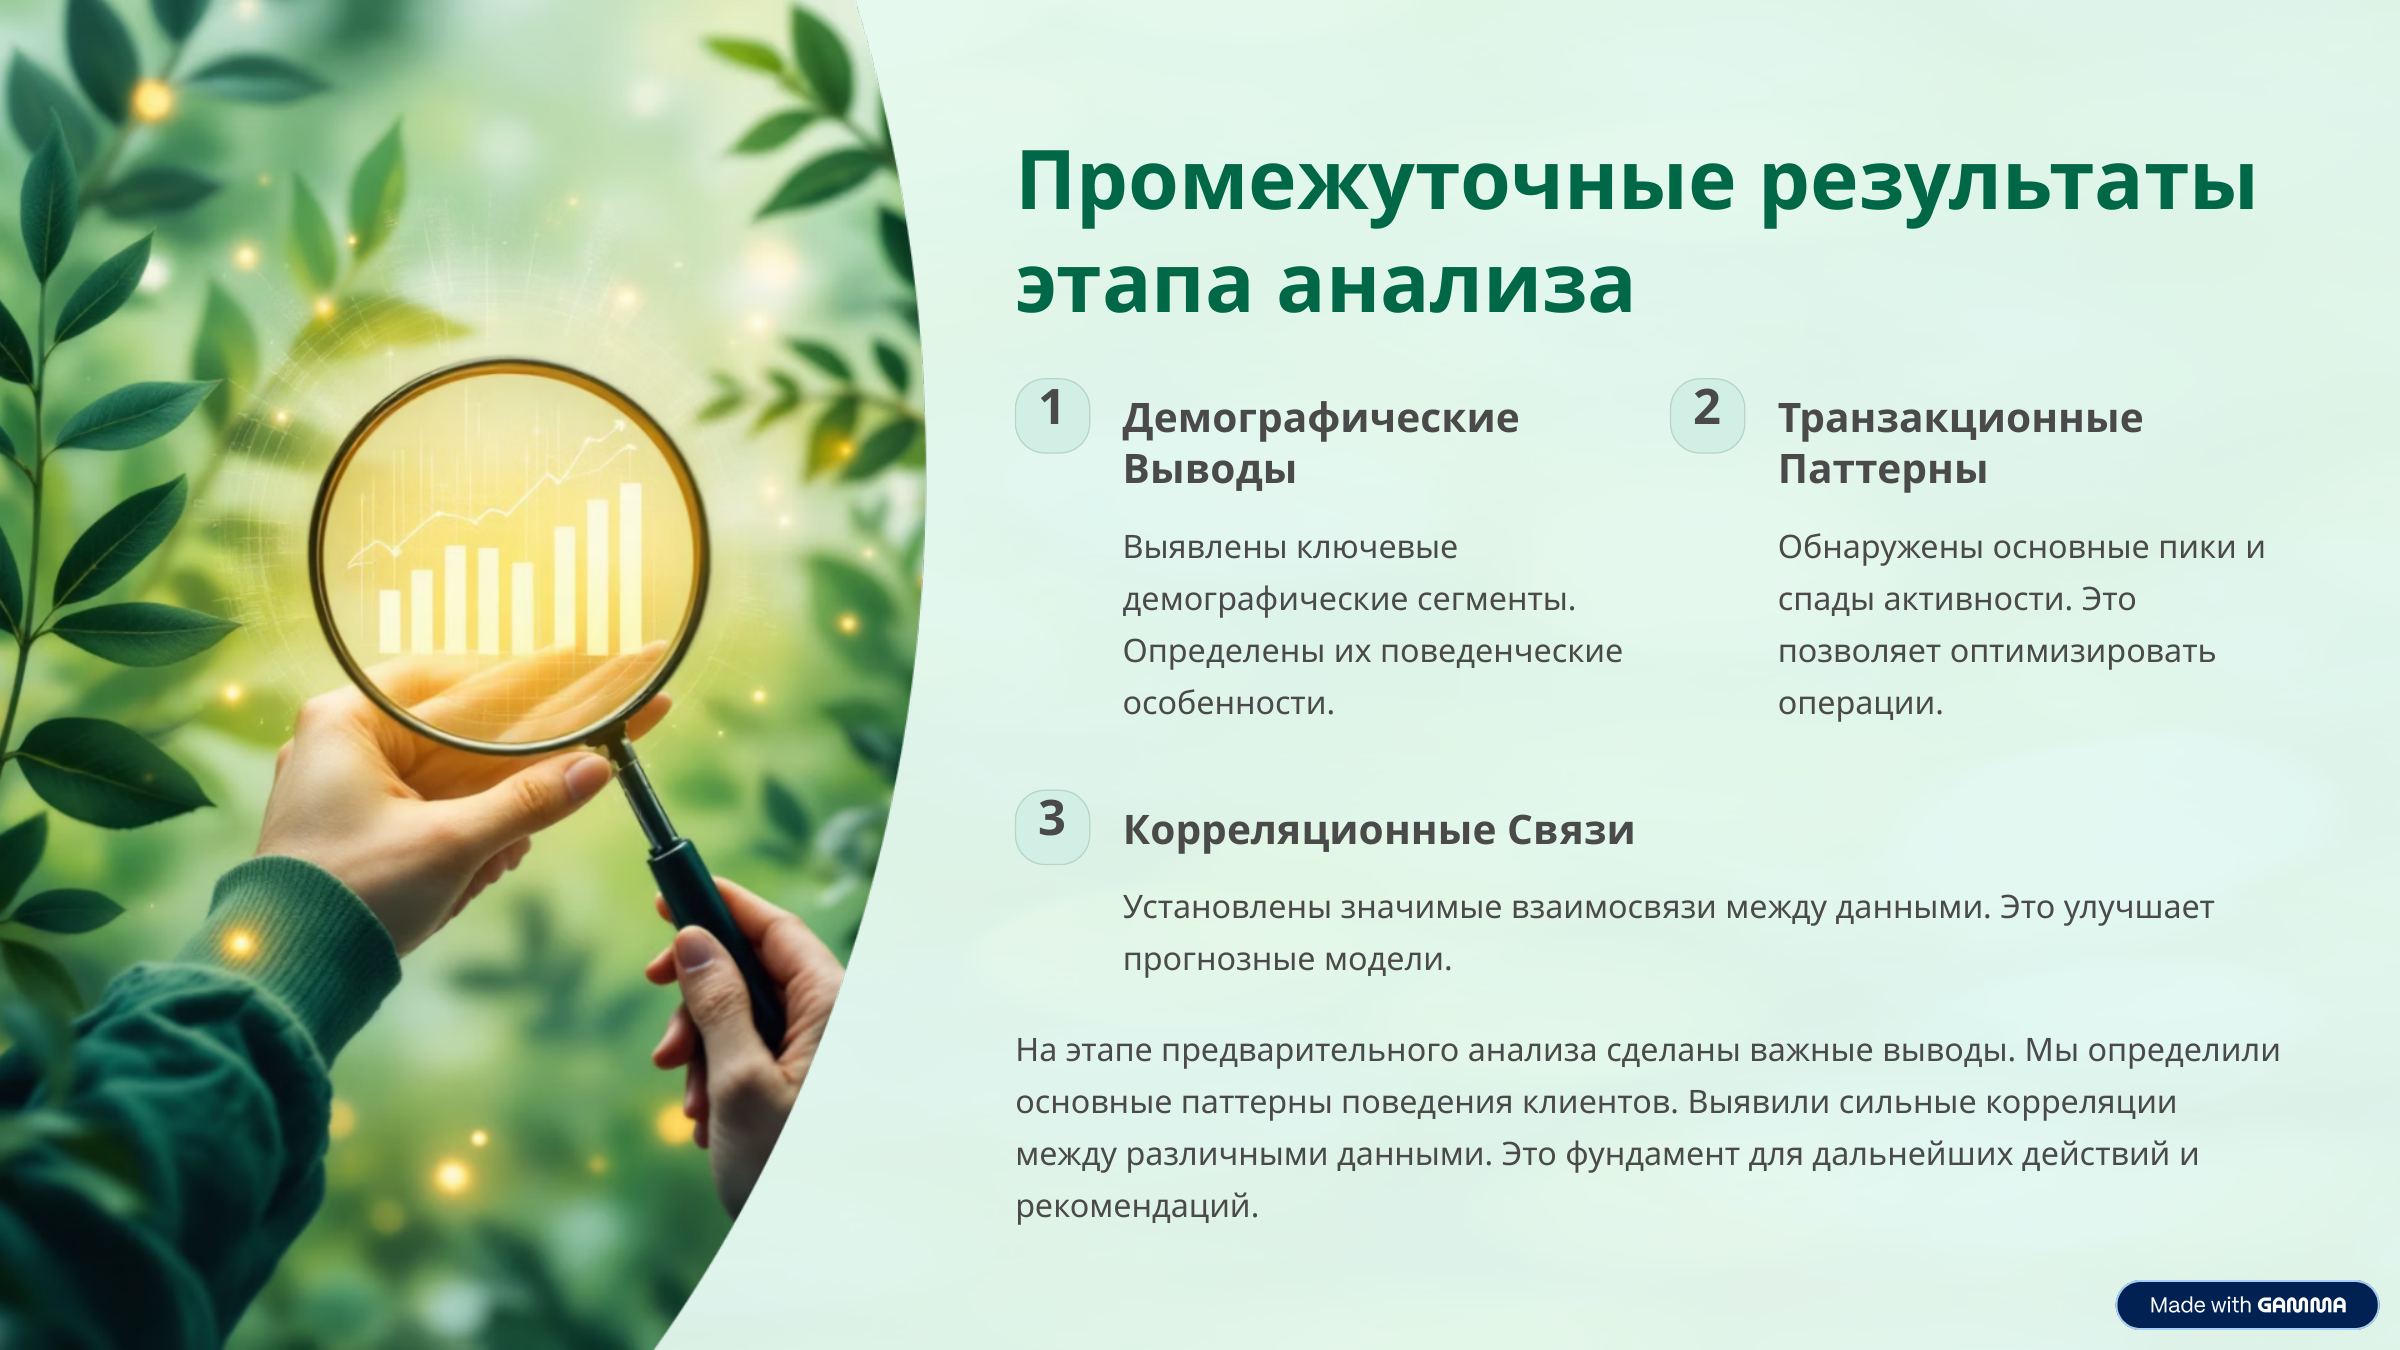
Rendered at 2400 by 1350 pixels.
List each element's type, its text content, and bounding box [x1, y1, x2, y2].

text_box Демографические Выводы [1122, 390, 1630, 494]
text_box [1028, 378, 1077, 384]
text_box [1015, 384, 1090, 454]
text_box Транзакционные Паттерны [1777, 390, 2285, 494]
text_box Корреляционные Связи [1122, 801, 1654, 854]
text_box [1670, 384, 1745, 454]
text_box 3 [1027, 796, 1078, 859]
text_box [1683, 378, 1732, 384]
text_box Выявлены ключевые демографические сегменты. Определены их поведенческие особенности. [1122, 513, 1630, 725]
text_box На этапе предварительного анализа сделаны важные выводы. Мы определили основные паттерны поведения клиентов. Выявили сильные корреляции между различными данными. Это фундамент для дальнейших действий и рекомендаций. [1015, 1015, 2285, 1227]
picture [0, 0, 945, 1350]
text_box [1015, 790, 1090, 865]
text_box Обнаружены основные пики и спады активности. Это позволяет оптимизировать операции. [1777, 513, 2285, 725]
text_box Промежуточные результаты этапа анализа [1015, 122, 2285, 330]
text_box Установлены значимые взаимосвязи между данными. Это улучшает прогнозные модели. [1122, 873, 2285, 979]
picture [2106, 1271, 2389, 1339]
text_box 2 [1682, 384, 1733, 447]
text_box 1 [1027, 384, 1078, 447]
